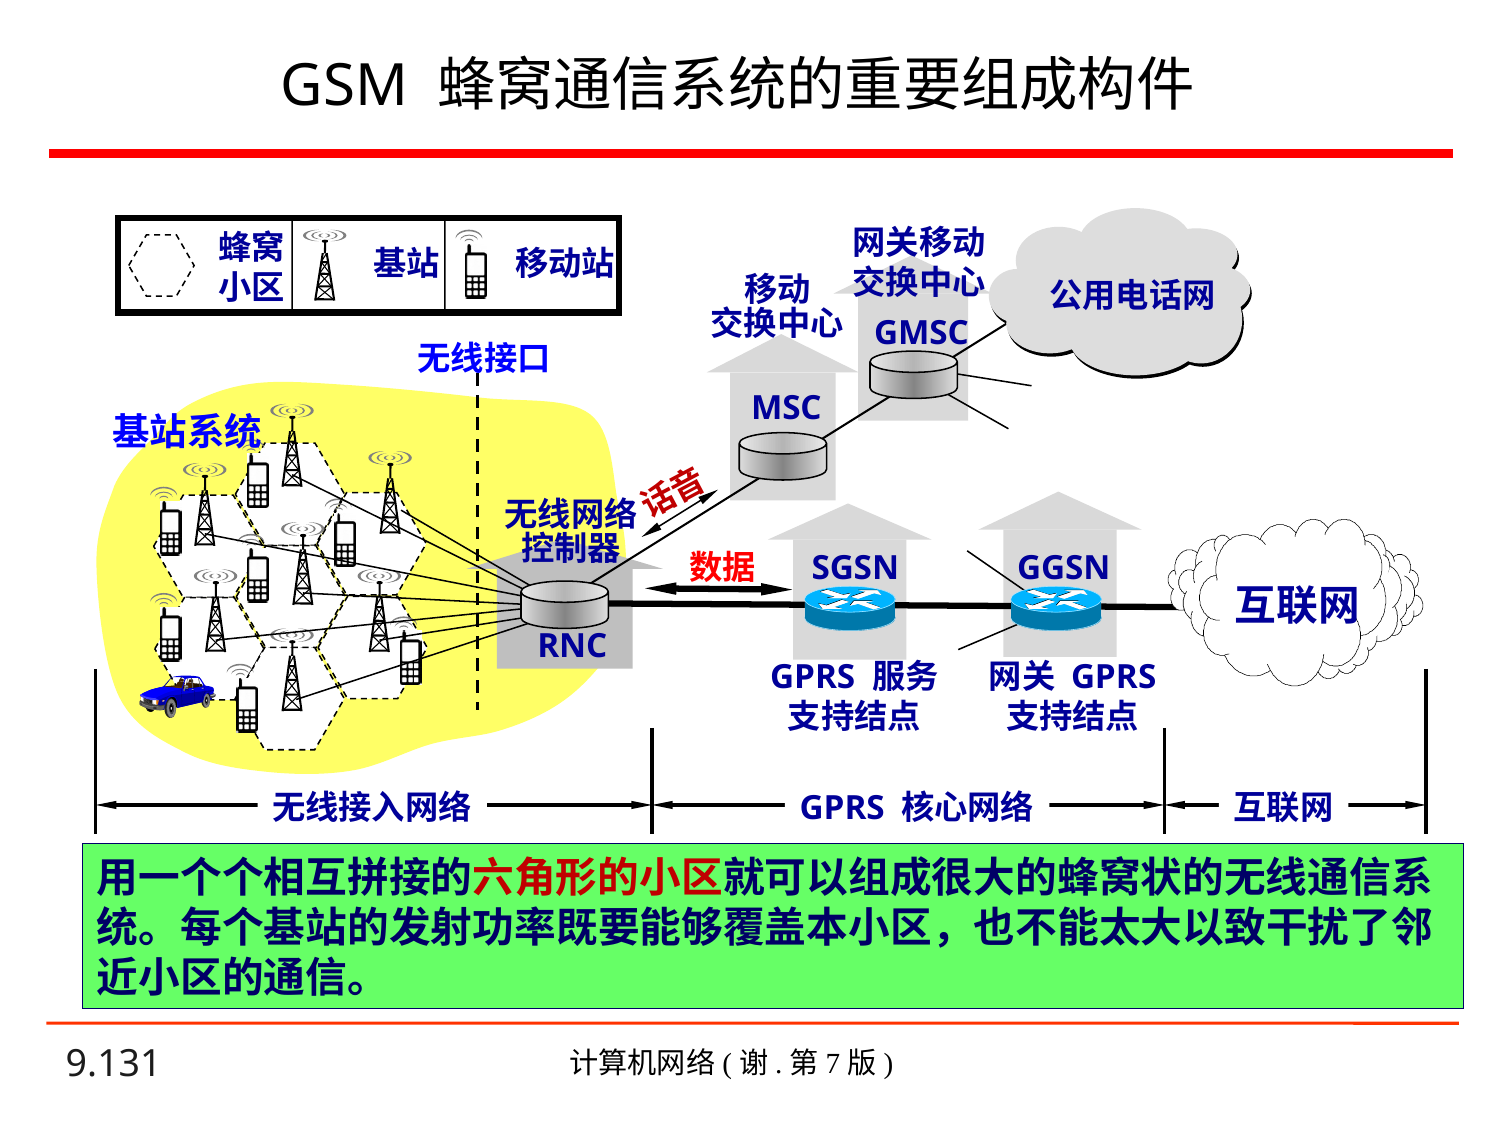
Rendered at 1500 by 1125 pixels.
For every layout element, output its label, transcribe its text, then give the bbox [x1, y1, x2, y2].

text_box 用一个个相互拼接的六角形的小区就可以组成很大的蜂窝状的无线通信系统。每个基站的发射功率既要能够覆盖本小区，也不能太大以致干扰了邻近小区的通信。 [82, 843, 1464, 1009]
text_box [95, 207, 1427, 835]
title GSM 蜂窝通信系统的重要组成构件 [40, 30, 1448, 135]
